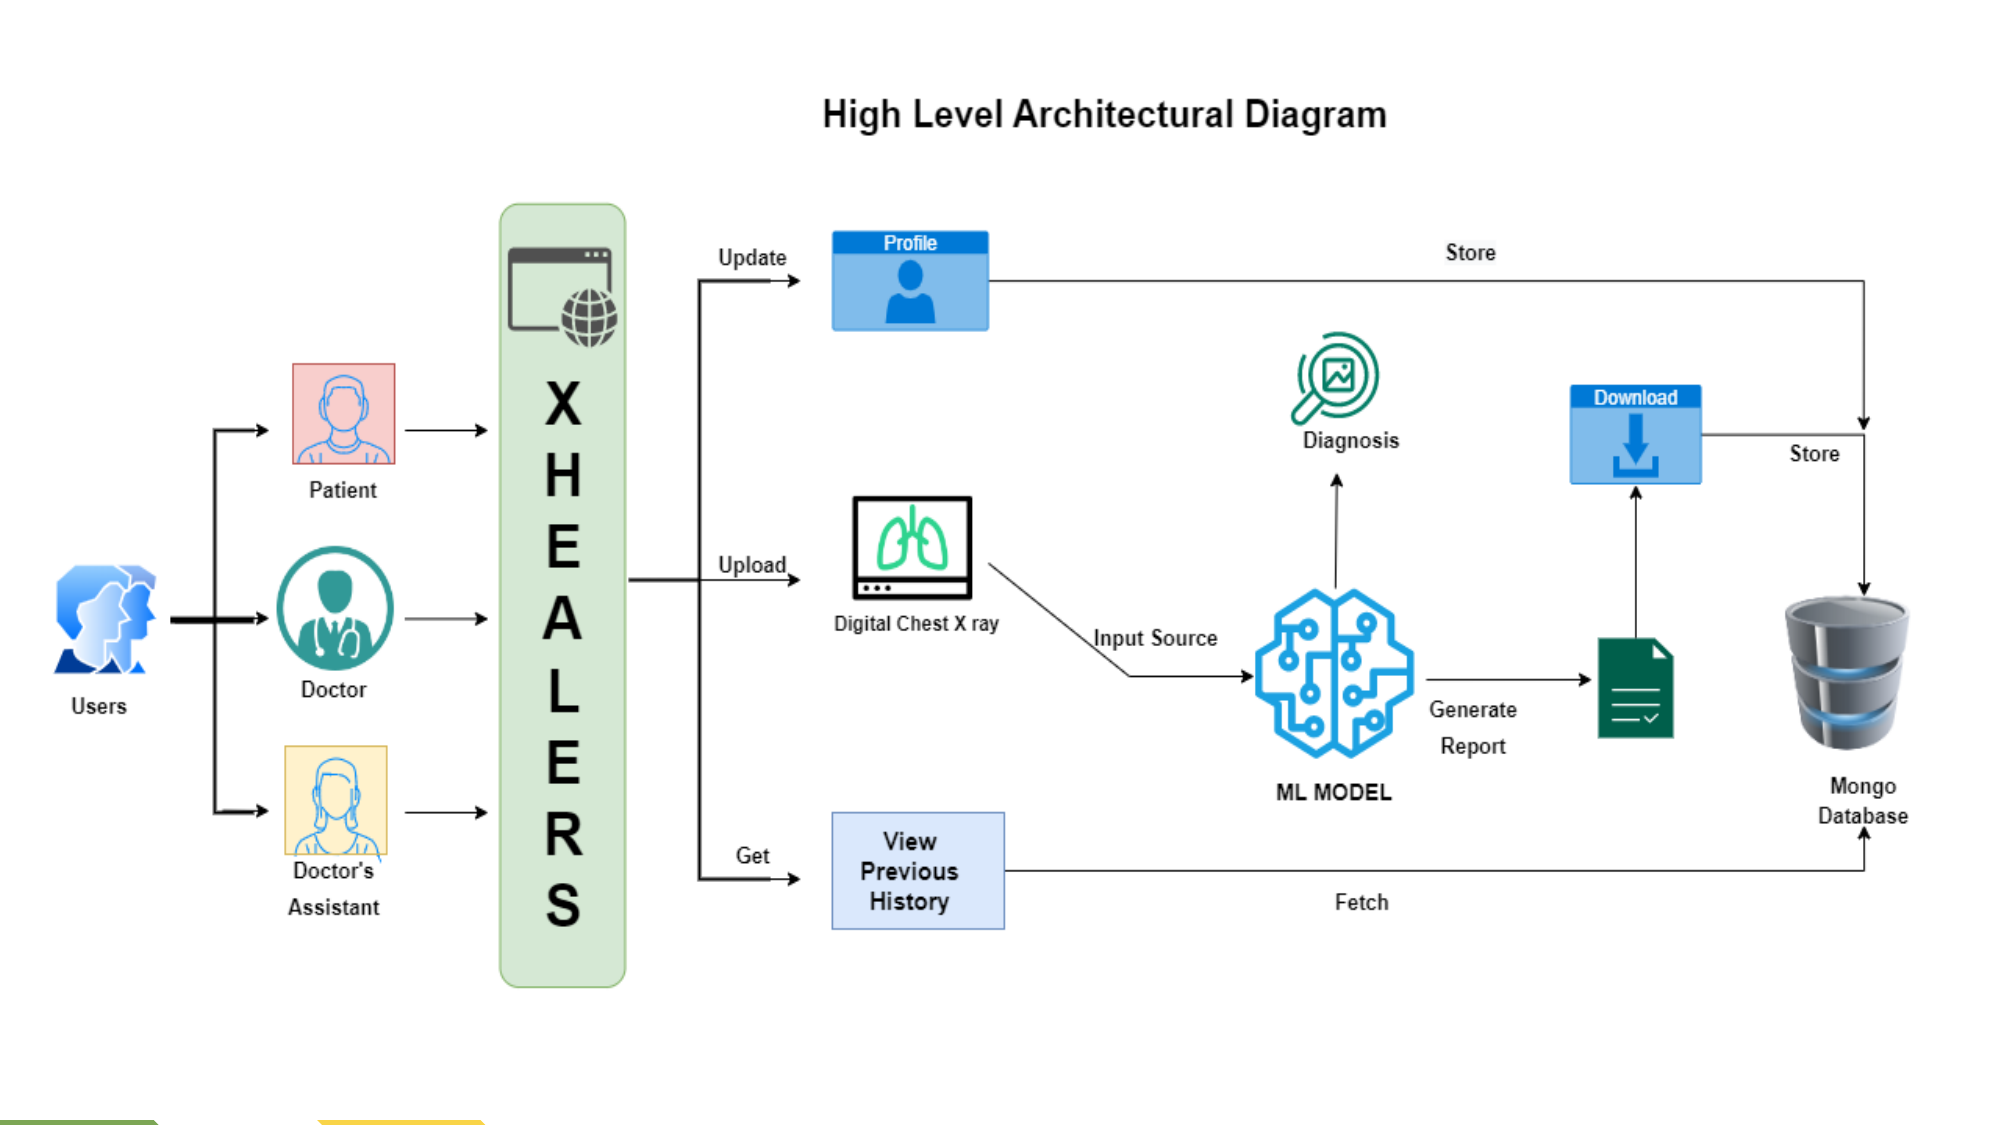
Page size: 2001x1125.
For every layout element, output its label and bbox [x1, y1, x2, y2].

picture [33, 76, 1935, 995]
text_box [0, 111, 707, 1120]
